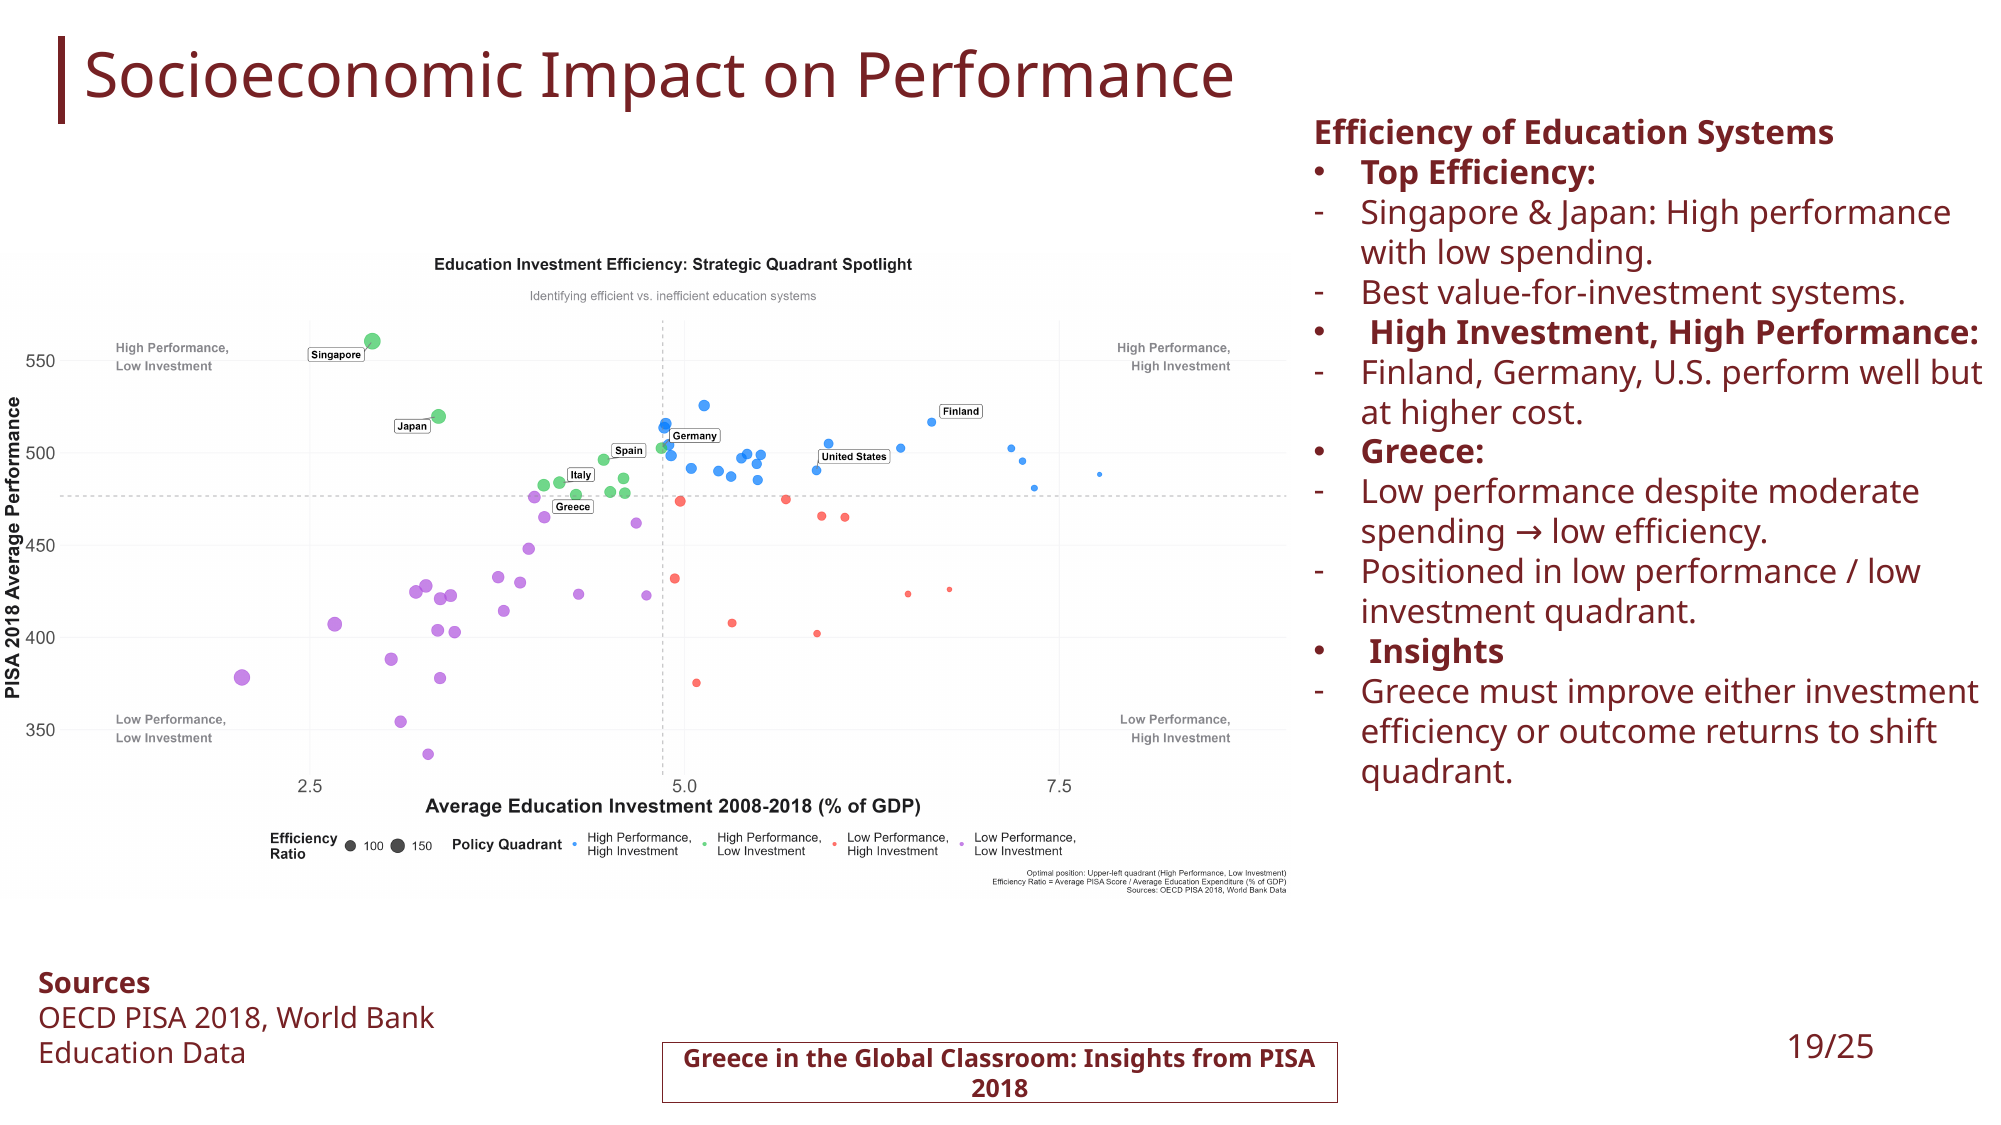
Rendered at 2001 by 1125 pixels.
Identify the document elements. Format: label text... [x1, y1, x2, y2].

text_box Sources OECD PISA 2018, World Bank Education Data [23, 956, 583, 1077]
text_box Efficiency of Education Systems Top Efficiency: Singapore & Japan: High performance with low spending. Best value-for-investment systems. High Investment, High Performance: Finland, Germany, U.S. perform well but at higher cost. Greece: Low performance despite moderate spending → low efficiency. Positioned in low performance / low investment quadrant. Insights Greece must improve either investment efficiency or outcome returns to shift quadrant. [1298, 103, 2000, 798]
text_box Greece in the Global Classroom: Insights from PISA 2018 [662, 1042, 1338, 1103]
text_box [61, 36, 1931, 177]
picture [0, 253, 1291, 899]
